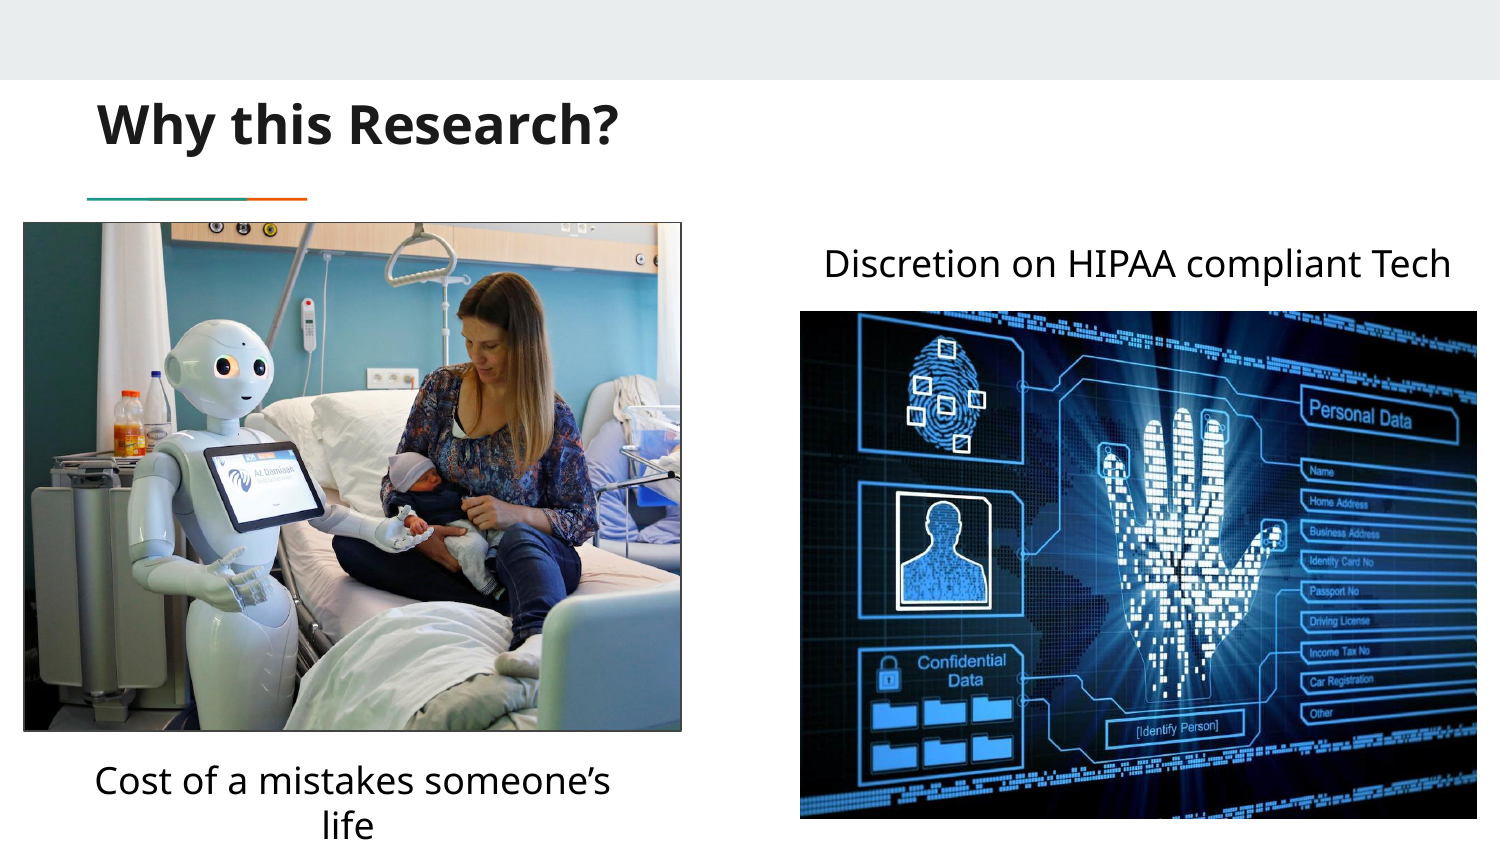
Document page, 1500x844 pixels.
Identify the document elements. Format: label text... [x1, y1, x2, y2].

text_box Discretion on HIPAA compliant Tech [800, 225, 1477, 304]
picture [24, 222, 681, 731]
text_box Cost of a mistakes someone’s life [54, 742, 652, 821]
picture [799, 311, 1477, 819]
title Why this Research? [82, 75, 1345, 163]
